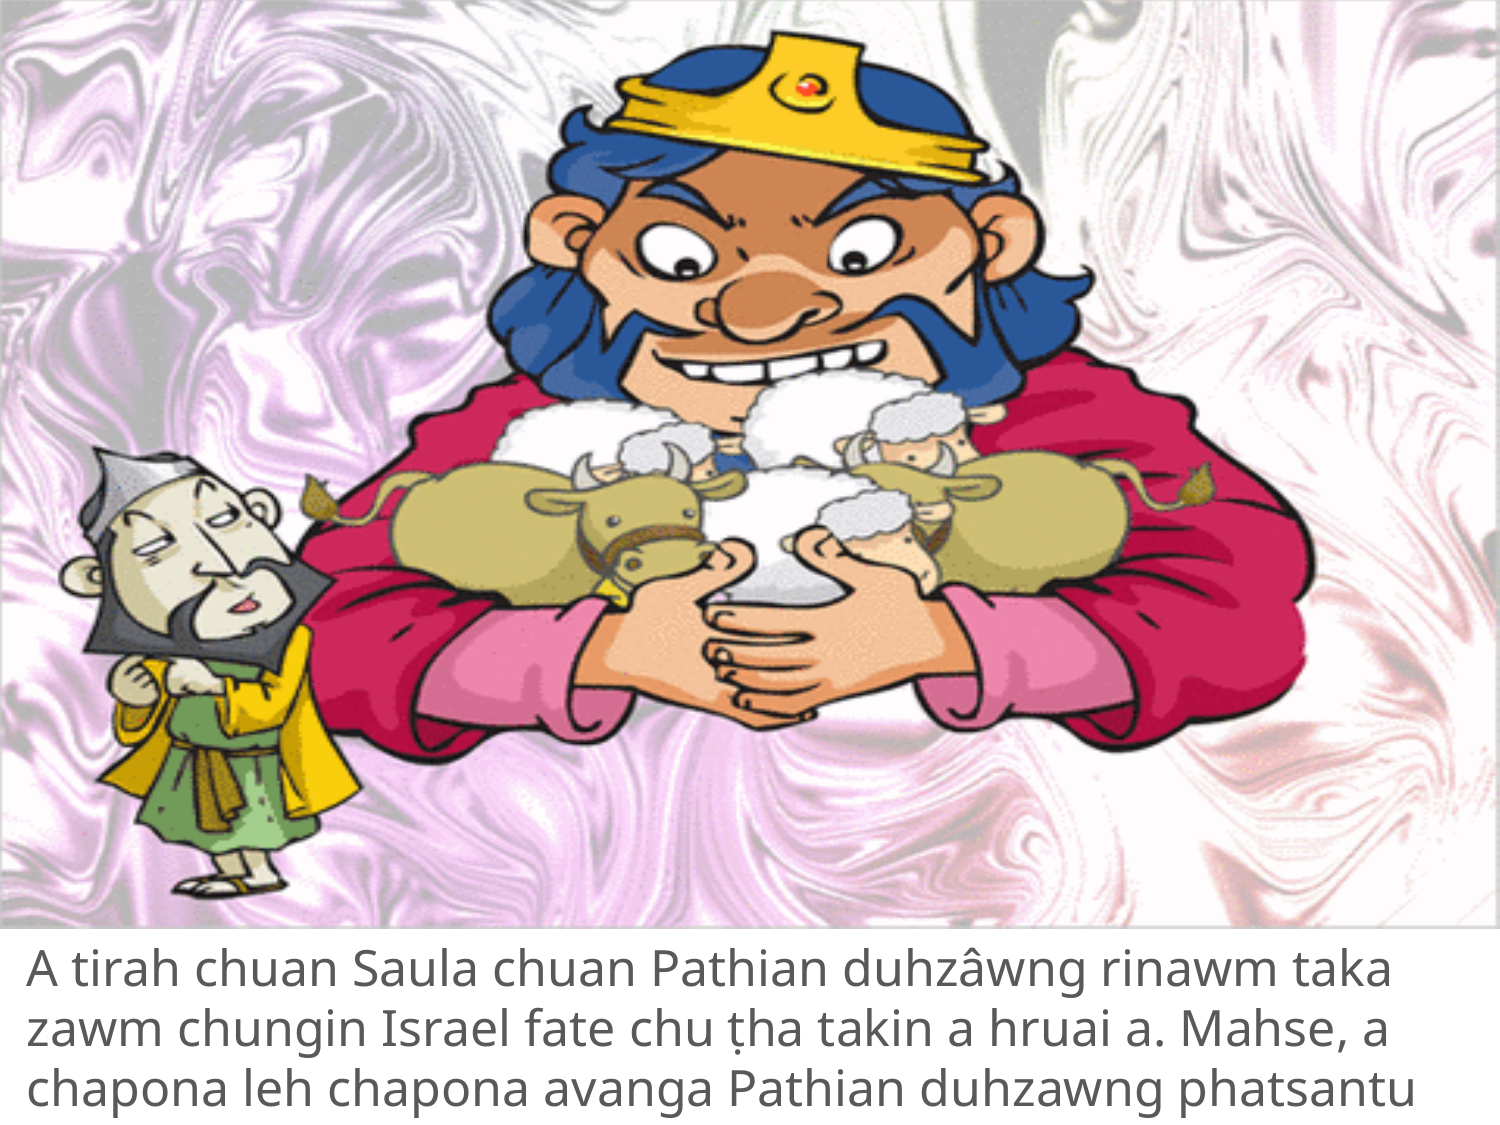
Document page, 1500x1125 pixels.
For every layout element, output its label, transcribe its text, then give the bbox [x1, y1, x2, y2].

text_box A tirah chuan Saula chuan Pathian duhzâwng rinawm taka zawm chungin Israel fate chu ṭha takin a hruai a. Mahse, a chapona leh chapona avanga Pathian duhzawng phatsantu lal sual tak a lo ni ta a ni. [11, 937, 1483, 1125]
picture [0, 0, 1500, 929]
